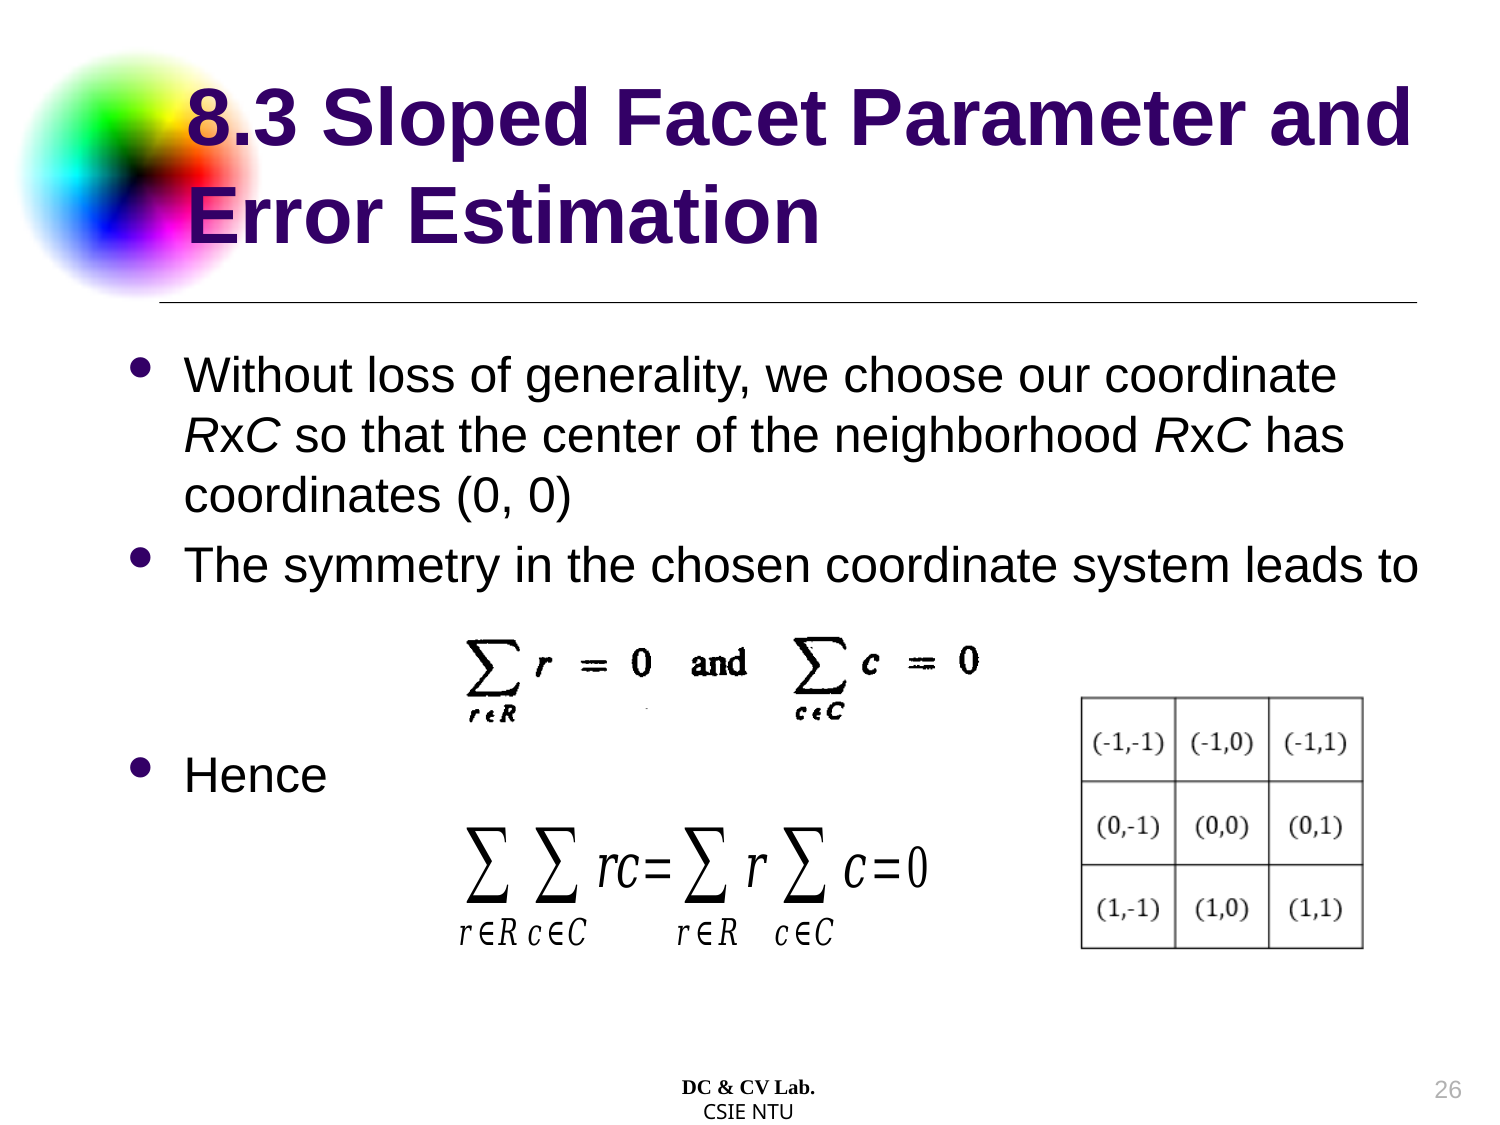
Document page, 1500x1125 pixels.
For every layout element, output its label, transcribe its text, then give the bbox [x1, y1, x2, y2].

list Without loss of generality, we choose our coordinate RxC so that the center of the neighborhood RxC has coordinates (0, 0) The symmetry in the chosen coordinate system leads to Hence [112, 334, 1463, 1059]
footer DC & CV Lab. CSIE NTU [511, 1066, 987, 1125]
title 8.3 Sloped Facet Parameter and Error Estimation [171, 54, 1500, 268]
picture [0, 42, 272, 318]
slide_number 25 [1139, 1058, 1478, 1119]
picture [1076, 694, 1368, 952]
picture [459, 633, 983, 726]
